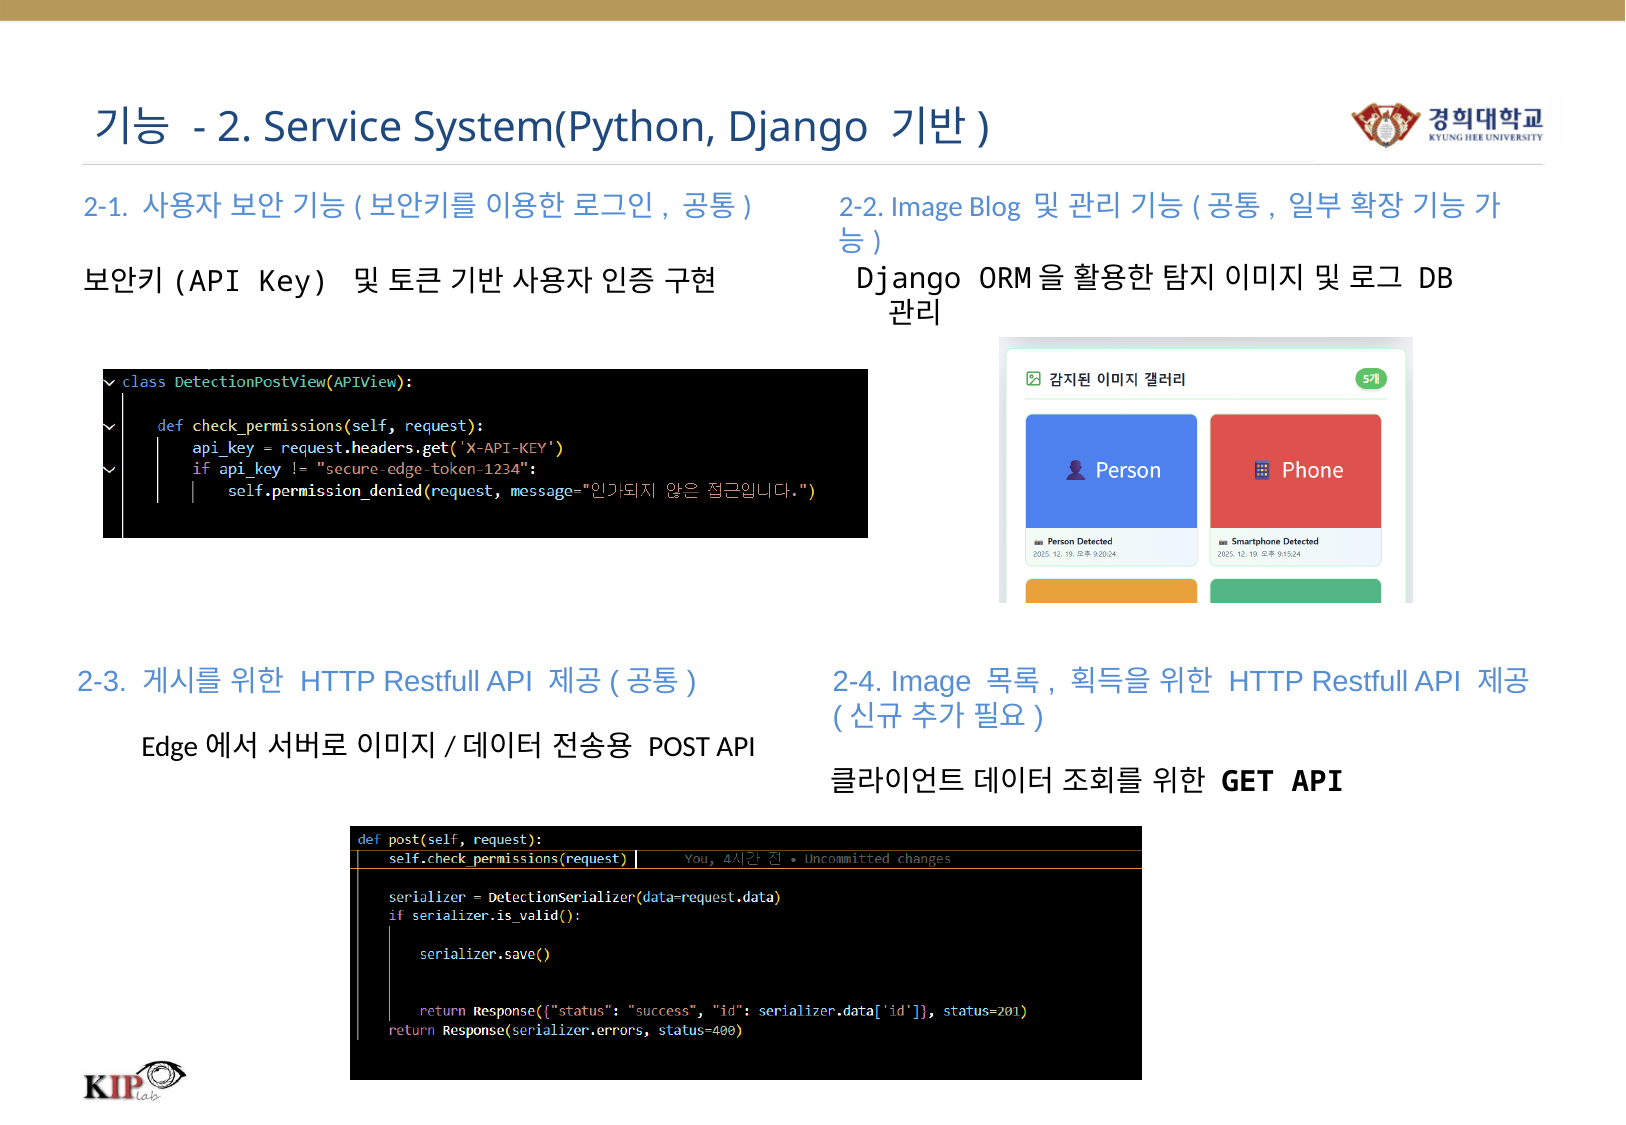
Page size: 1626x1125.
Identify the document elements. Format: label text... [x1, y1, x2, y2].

text_box 2-4. Image 목록, 획득을 위한 HTTP Restfull API 제공(신규 추가 필요) 클라이언트 데이터 조회를 위한 GET API [830, 662, 1538, 818]
list 2-2. Image Blog 및 관리 기능(공통, 일부 확장 기능 가능) Django ORM을 활용한 탐지 이미지 및 로그 DB 관리 [836, 187, 1544, 401]
list 2-1. 사용자 보안 기능(보안키를 이용한 로그인, 공통) 보안키(API Key) 및 토큰 기반 사용자 인증 구현 [81, 187, 789, 368]
text_box 2-3. 게시를 위한 HTTP Restfull API 제공(공통) Edge에서 서버로 이미지/데이터 전송용 POST API [75, 662, 782, 783]
title 기능 - 2. Service System(Python, Django 기반) [94, 100, 1531, 151]
picture [0, 0, 1625, 1125]
